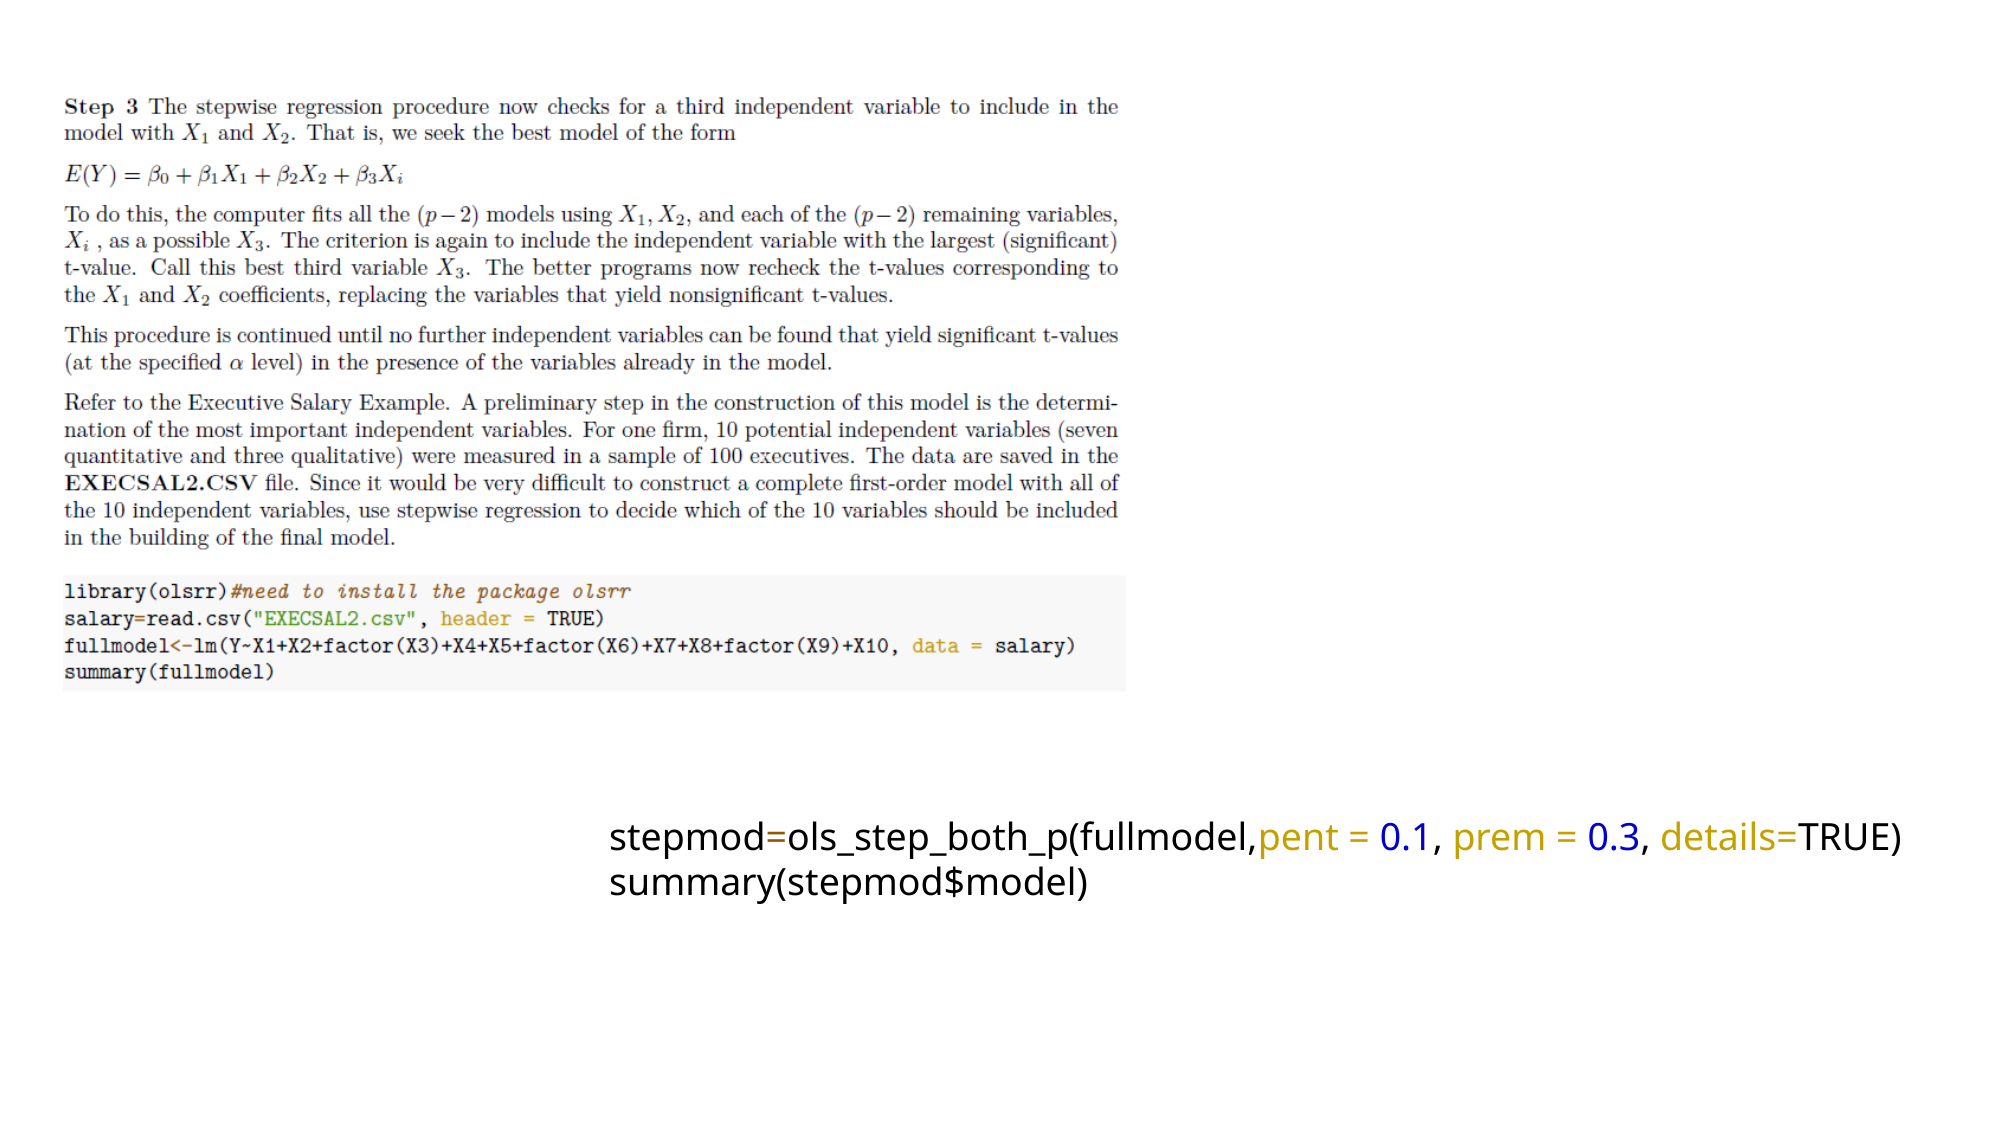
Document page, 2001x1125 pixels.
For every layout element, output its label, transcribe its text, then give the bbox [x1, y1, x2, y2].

text_box stepmod=ols_step_both_p(fullmodel,pent = 0.1, prem = 0.3, details=TRUE) summary(stepmod$model) [594, 805, 1950, 911]
picture [63, 82, 1126, 694]
